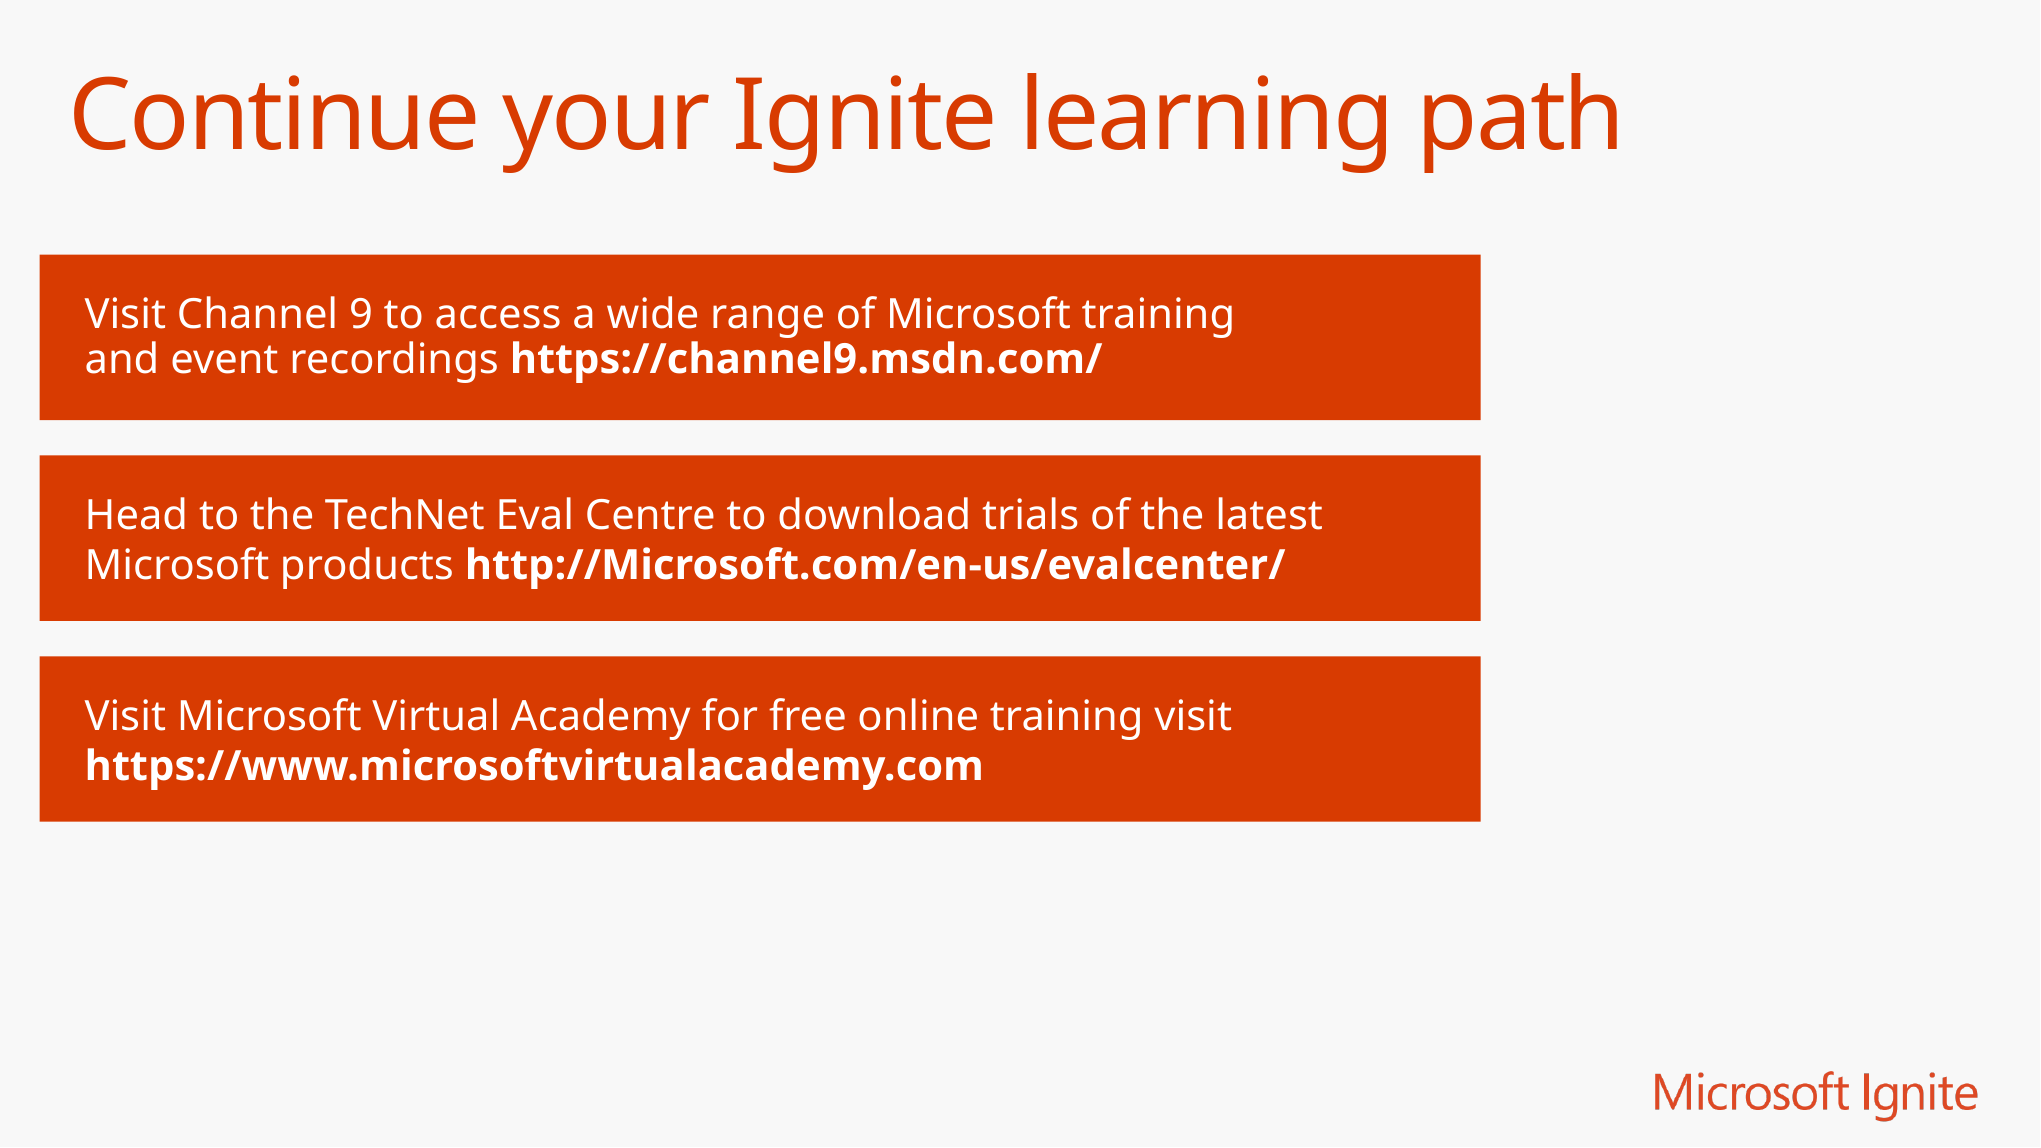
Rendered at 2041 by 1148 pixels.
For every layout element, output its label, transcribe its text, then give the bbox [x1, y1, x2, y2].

title Continue your Ignite learning path [45, 48, 1996, 199]
text_box Visit Microsoft Virtual Academy for free online training visit https://www.microsoftvirtualacademy.com [39, 655, 1482, 823]
text_box Visit Channel 9 to access a wide range of Microsoft training and event recordings https://channel9.msdn.com/ [39, 254, 1482, 421]
text_box Head to the TechNet Eval Centre to download trials of the latest Microsoft products http://Microsoft.com/en-us/evalcenter/ [39, 455, 1482, 622]
